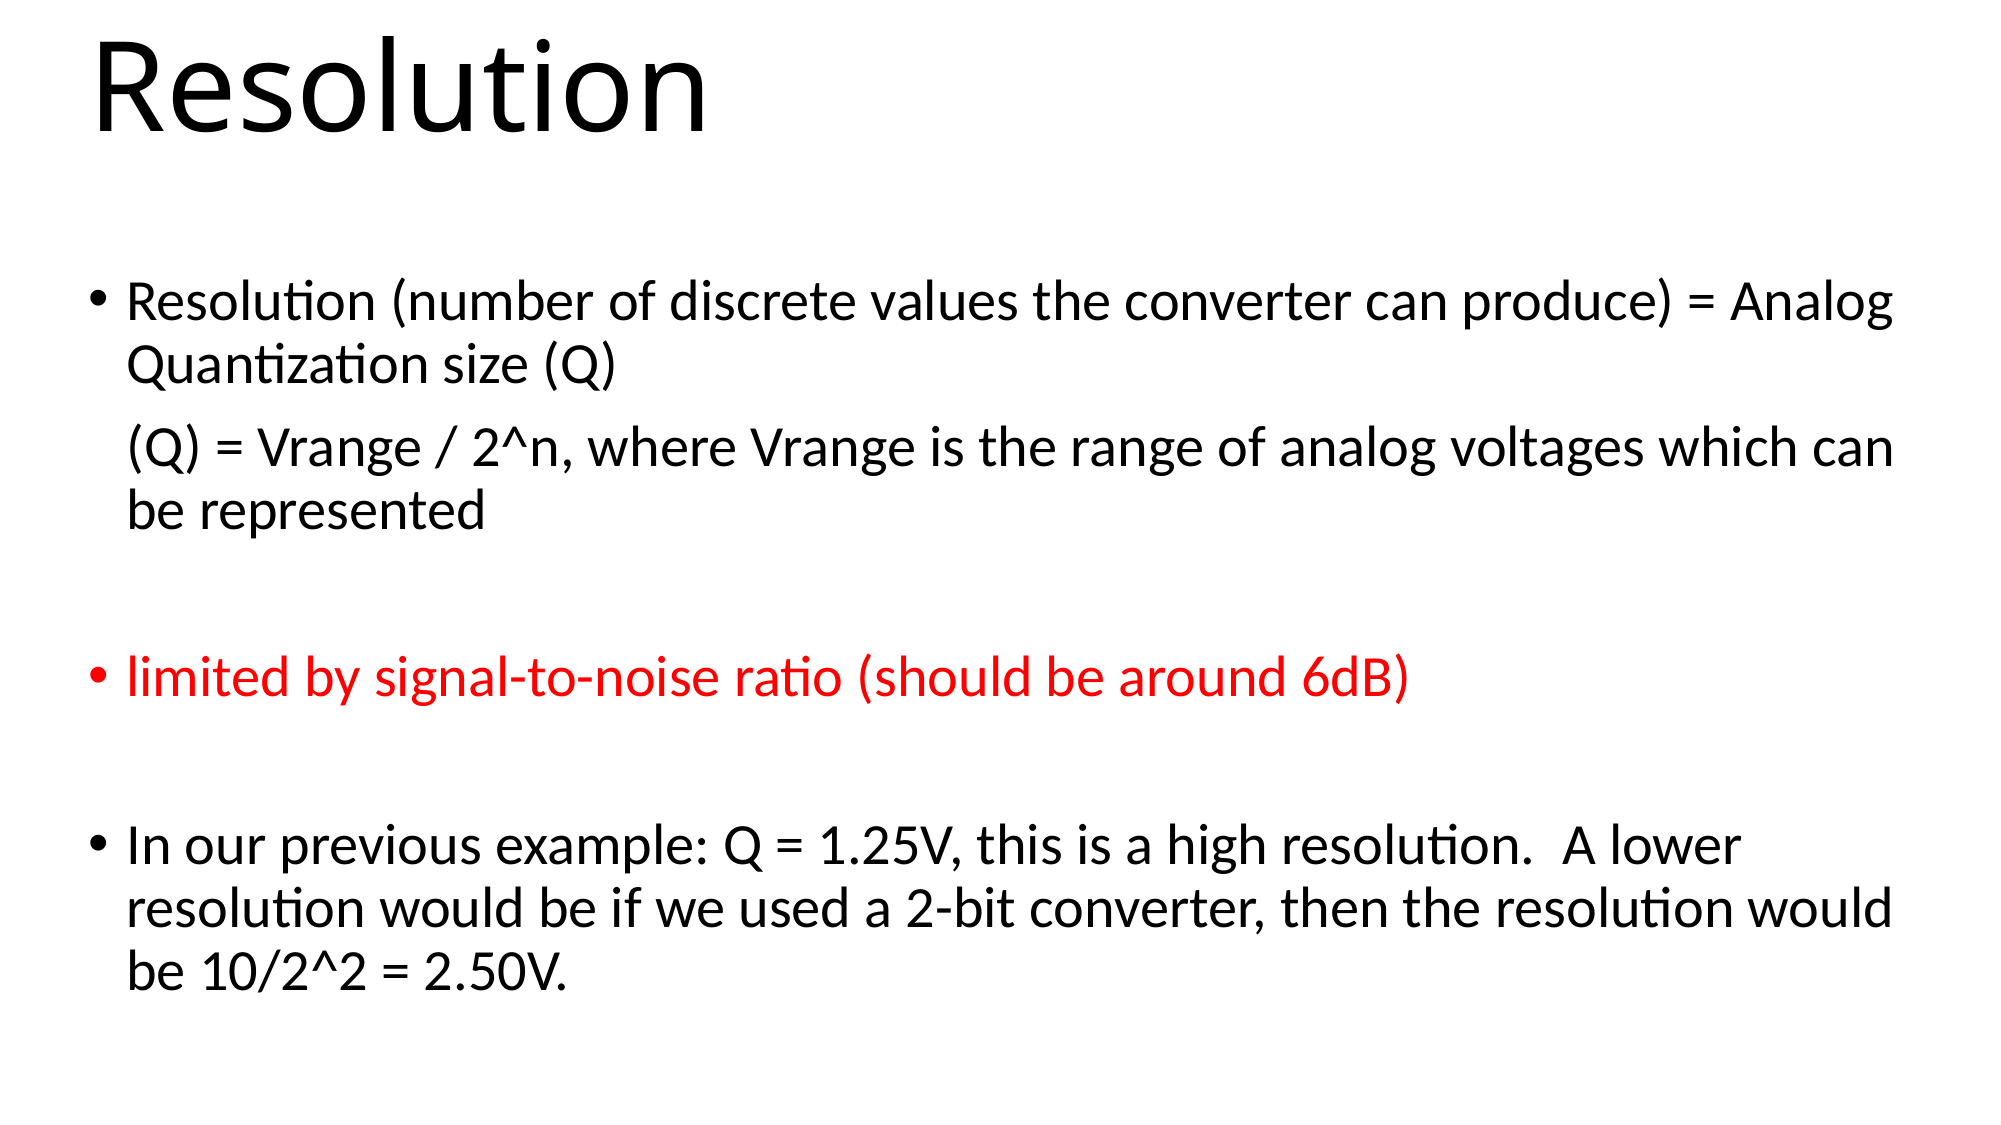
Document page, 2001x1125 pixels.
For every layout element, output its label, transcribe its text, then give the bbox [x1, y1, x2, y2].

list Resolution (number of discrete values the converter can produce) = Analog Quantization size (Q) (Q) = Vrange / 2^n, where Vrange is the range of analog voltages which can be represented limited by signal-to-noise ratio (should be around 6dB) In our previous example: Q = 1.25V, this is a high resolution. A lower resolution would be if we used a 2-bit converter, then the resolution would be 10/2^2 = 2.50V. [73, 262, 1915, 1025]
title Resolution [73, 49, 1312, 132]
